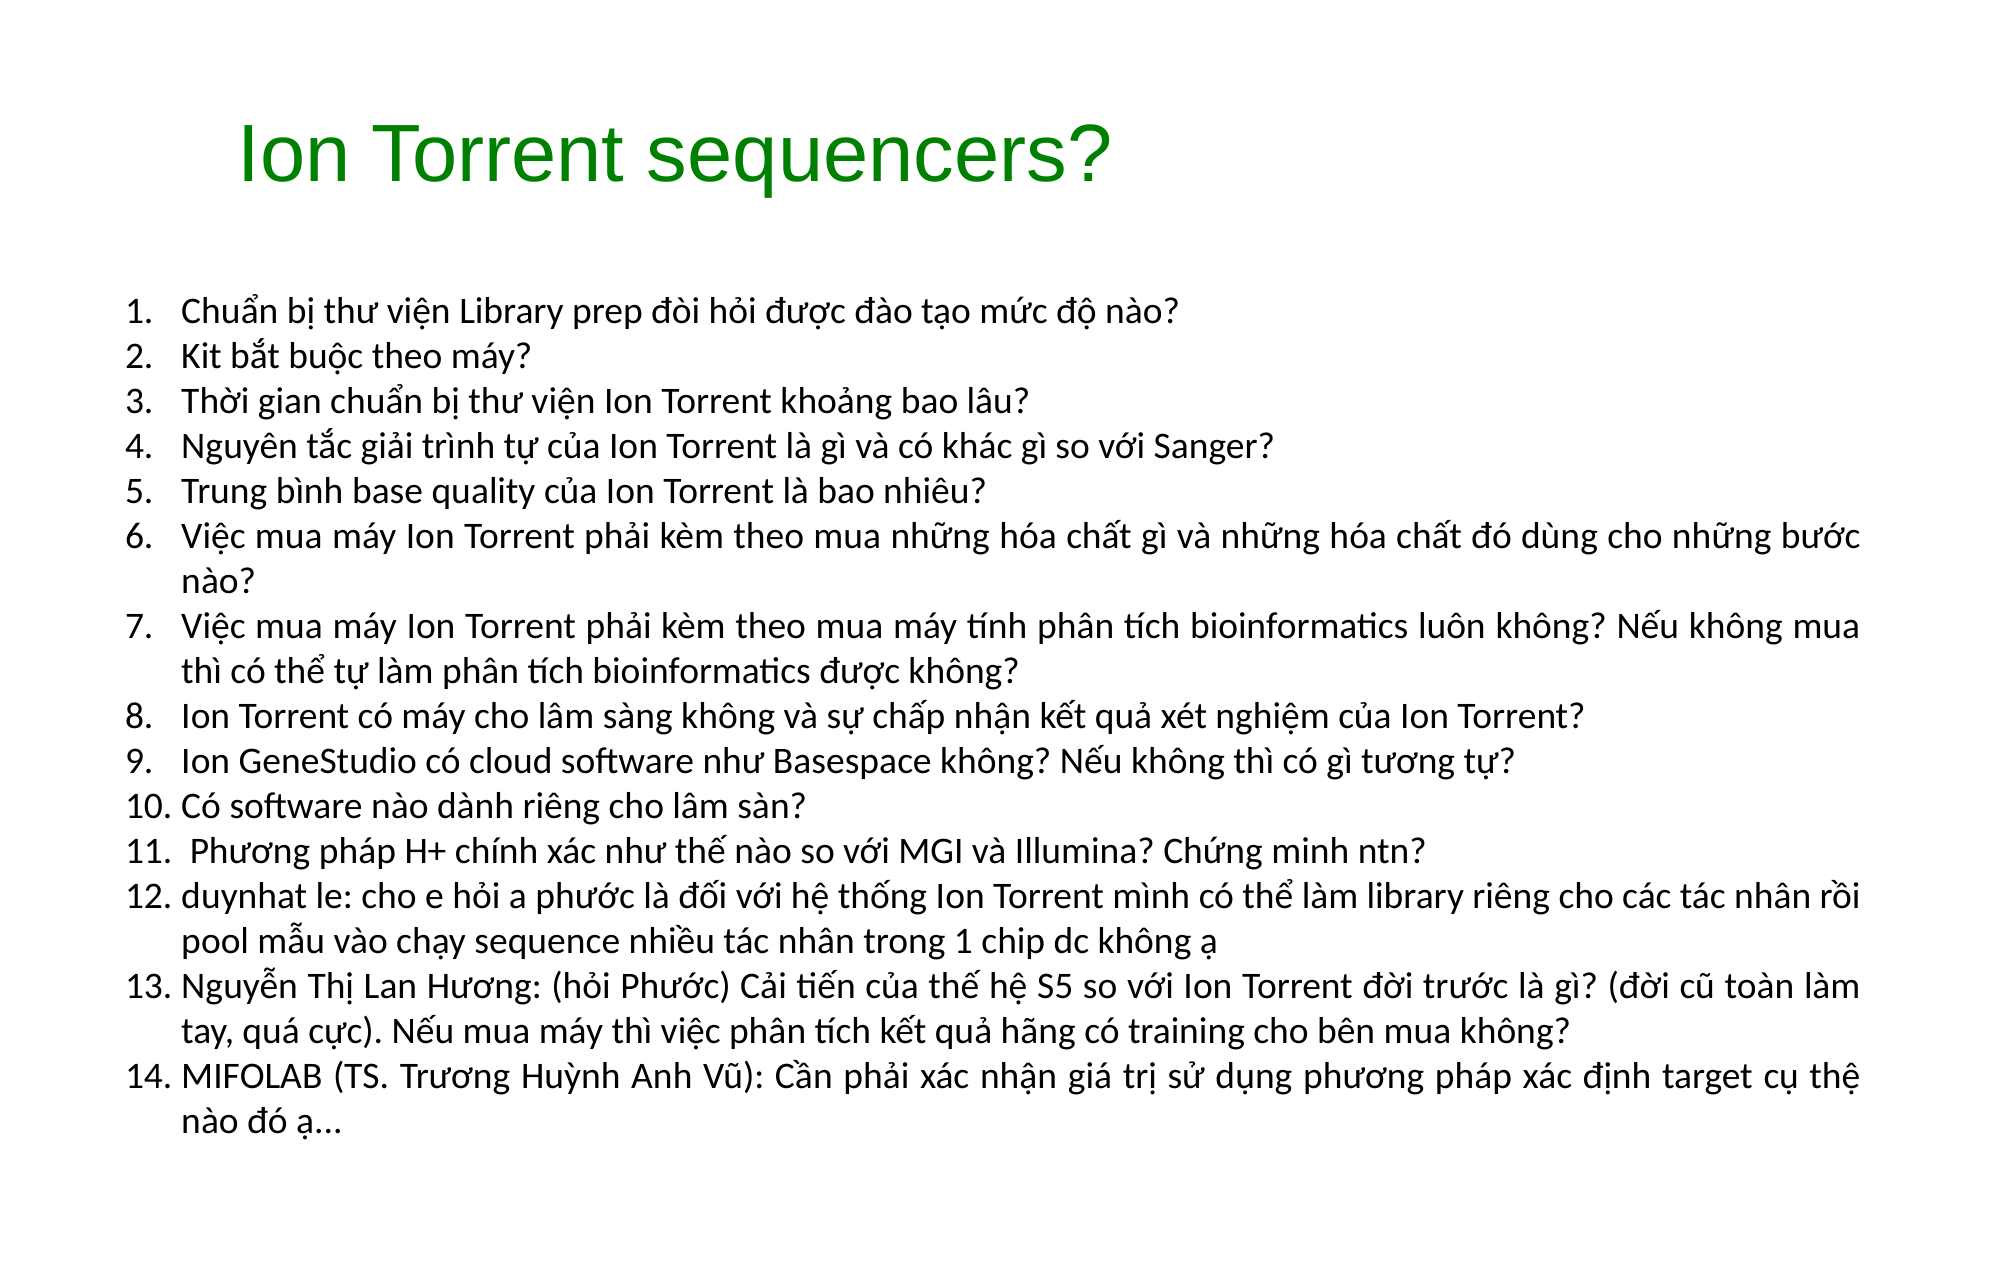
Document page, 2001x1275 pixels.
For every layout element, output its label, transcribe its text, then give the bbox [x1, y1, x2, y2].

title Ion Torrent sequencers? [237, 99, 1410, 286]
list Chuẩn bị thư viện Library prep đòi hỏi được đào tạo mức độ nào? Kit bắt buộc theo máy? Thời gian chuẩn bị thư viện Ion Torrent khoảng bao lâu? Nguyên tắc giải trình tự của Ion Torrent là gì và có khác gì so với Sanger? Trung bình base quality của Ion Torrent là bao nhiêu? Việc mua máy Ion Torrent phải kèm theo mua những hóa chất gì và những hóa chất đó dùng cho những bước nào? Việc mua máy Ion Torrent phải kèm theo mua máy tính phân tích bioinformatics luôn không? Nếu không mua thì có thể tự làm phân tích bioinformatics được không? Ion Torrent có máy cho lâm sàng không và sự chấp nhận kết quả xét nghiệm của Ion Torrent? Ion GeneStudio có cloud software như Basespace không? Nếu không thì có gì tương tự? Có software nào dành riêng cho lâm sàn? Phương pháp H+ chính xác như thế nào so với MGI và Illumina? Chứng minh ntn? duynhat le: cho e hỏi a phước là đối với hệ thống Ion Torrent mình có thể làm library riêng cho các tác nhân rồi pool mẫu vào chạy sequence nhiều tác nhân trong 1 chip dc không ạ Nguyễn Thị Lan Hương: (hỏi Phước) Cải tiến của thế hệ S5 so với Ion Torrent đời trước là gì? (đời cũ toàn làm tay, quá cực). Nếu mua máy thì việc phân tích kết quả hãng có training cho bên mua không? MIFOLAB (TS. Trương Huỳnh Anh Vũ): Cần phải xác nhận giá trị sử dụng phương pháp xác định target cụ thệ nào đó ạ... [125, 286, 1863, 1142]
